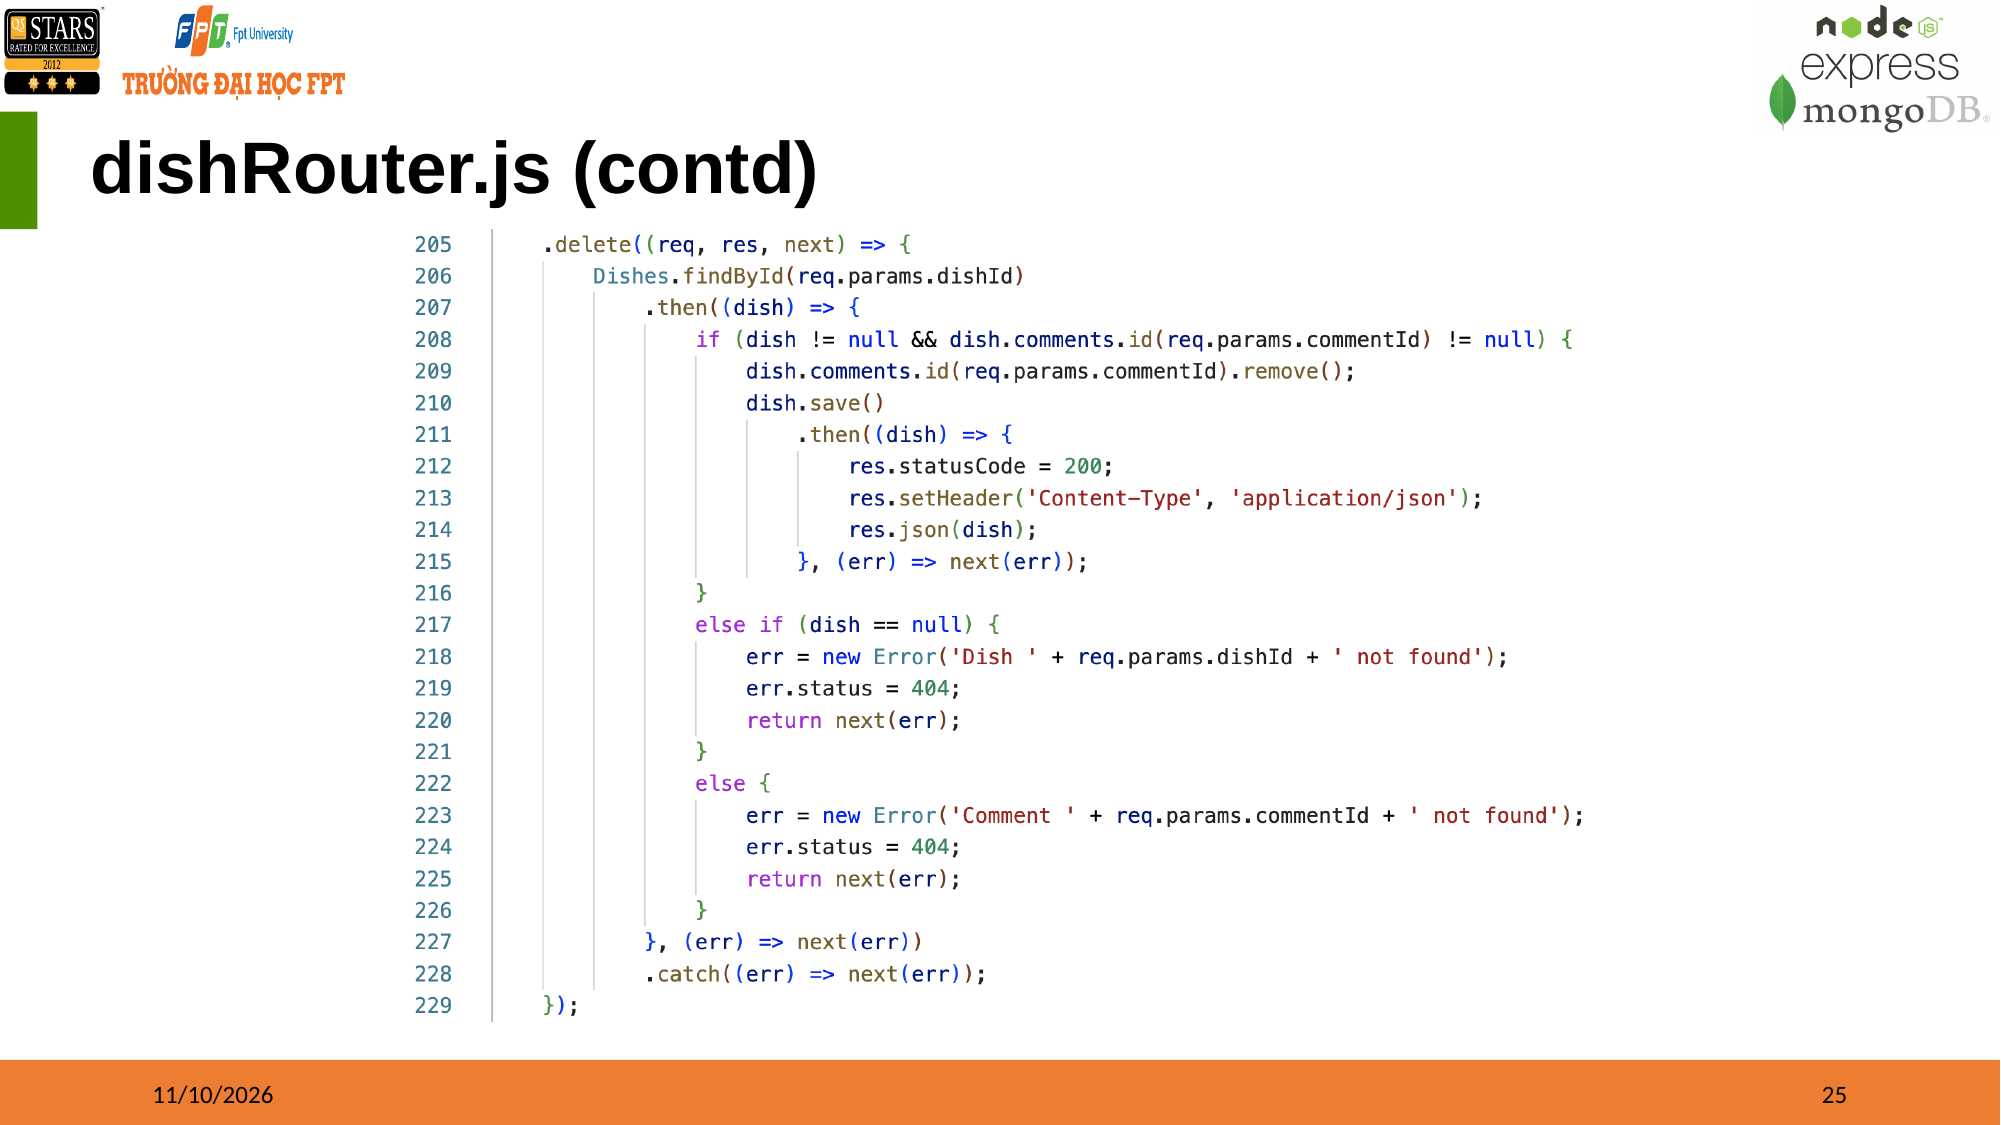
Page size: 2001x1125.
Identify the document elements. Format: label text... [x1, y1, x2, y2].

picture [408, 229, 1592, 1022]
picture [1759, 0, 2000, 135]
slide_number 25 [1412, 1063, 1863, 1124]
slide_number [137, 1063, 588, 1124]
title dishRouter.js (contd) [37, 111, 1978, 230]
